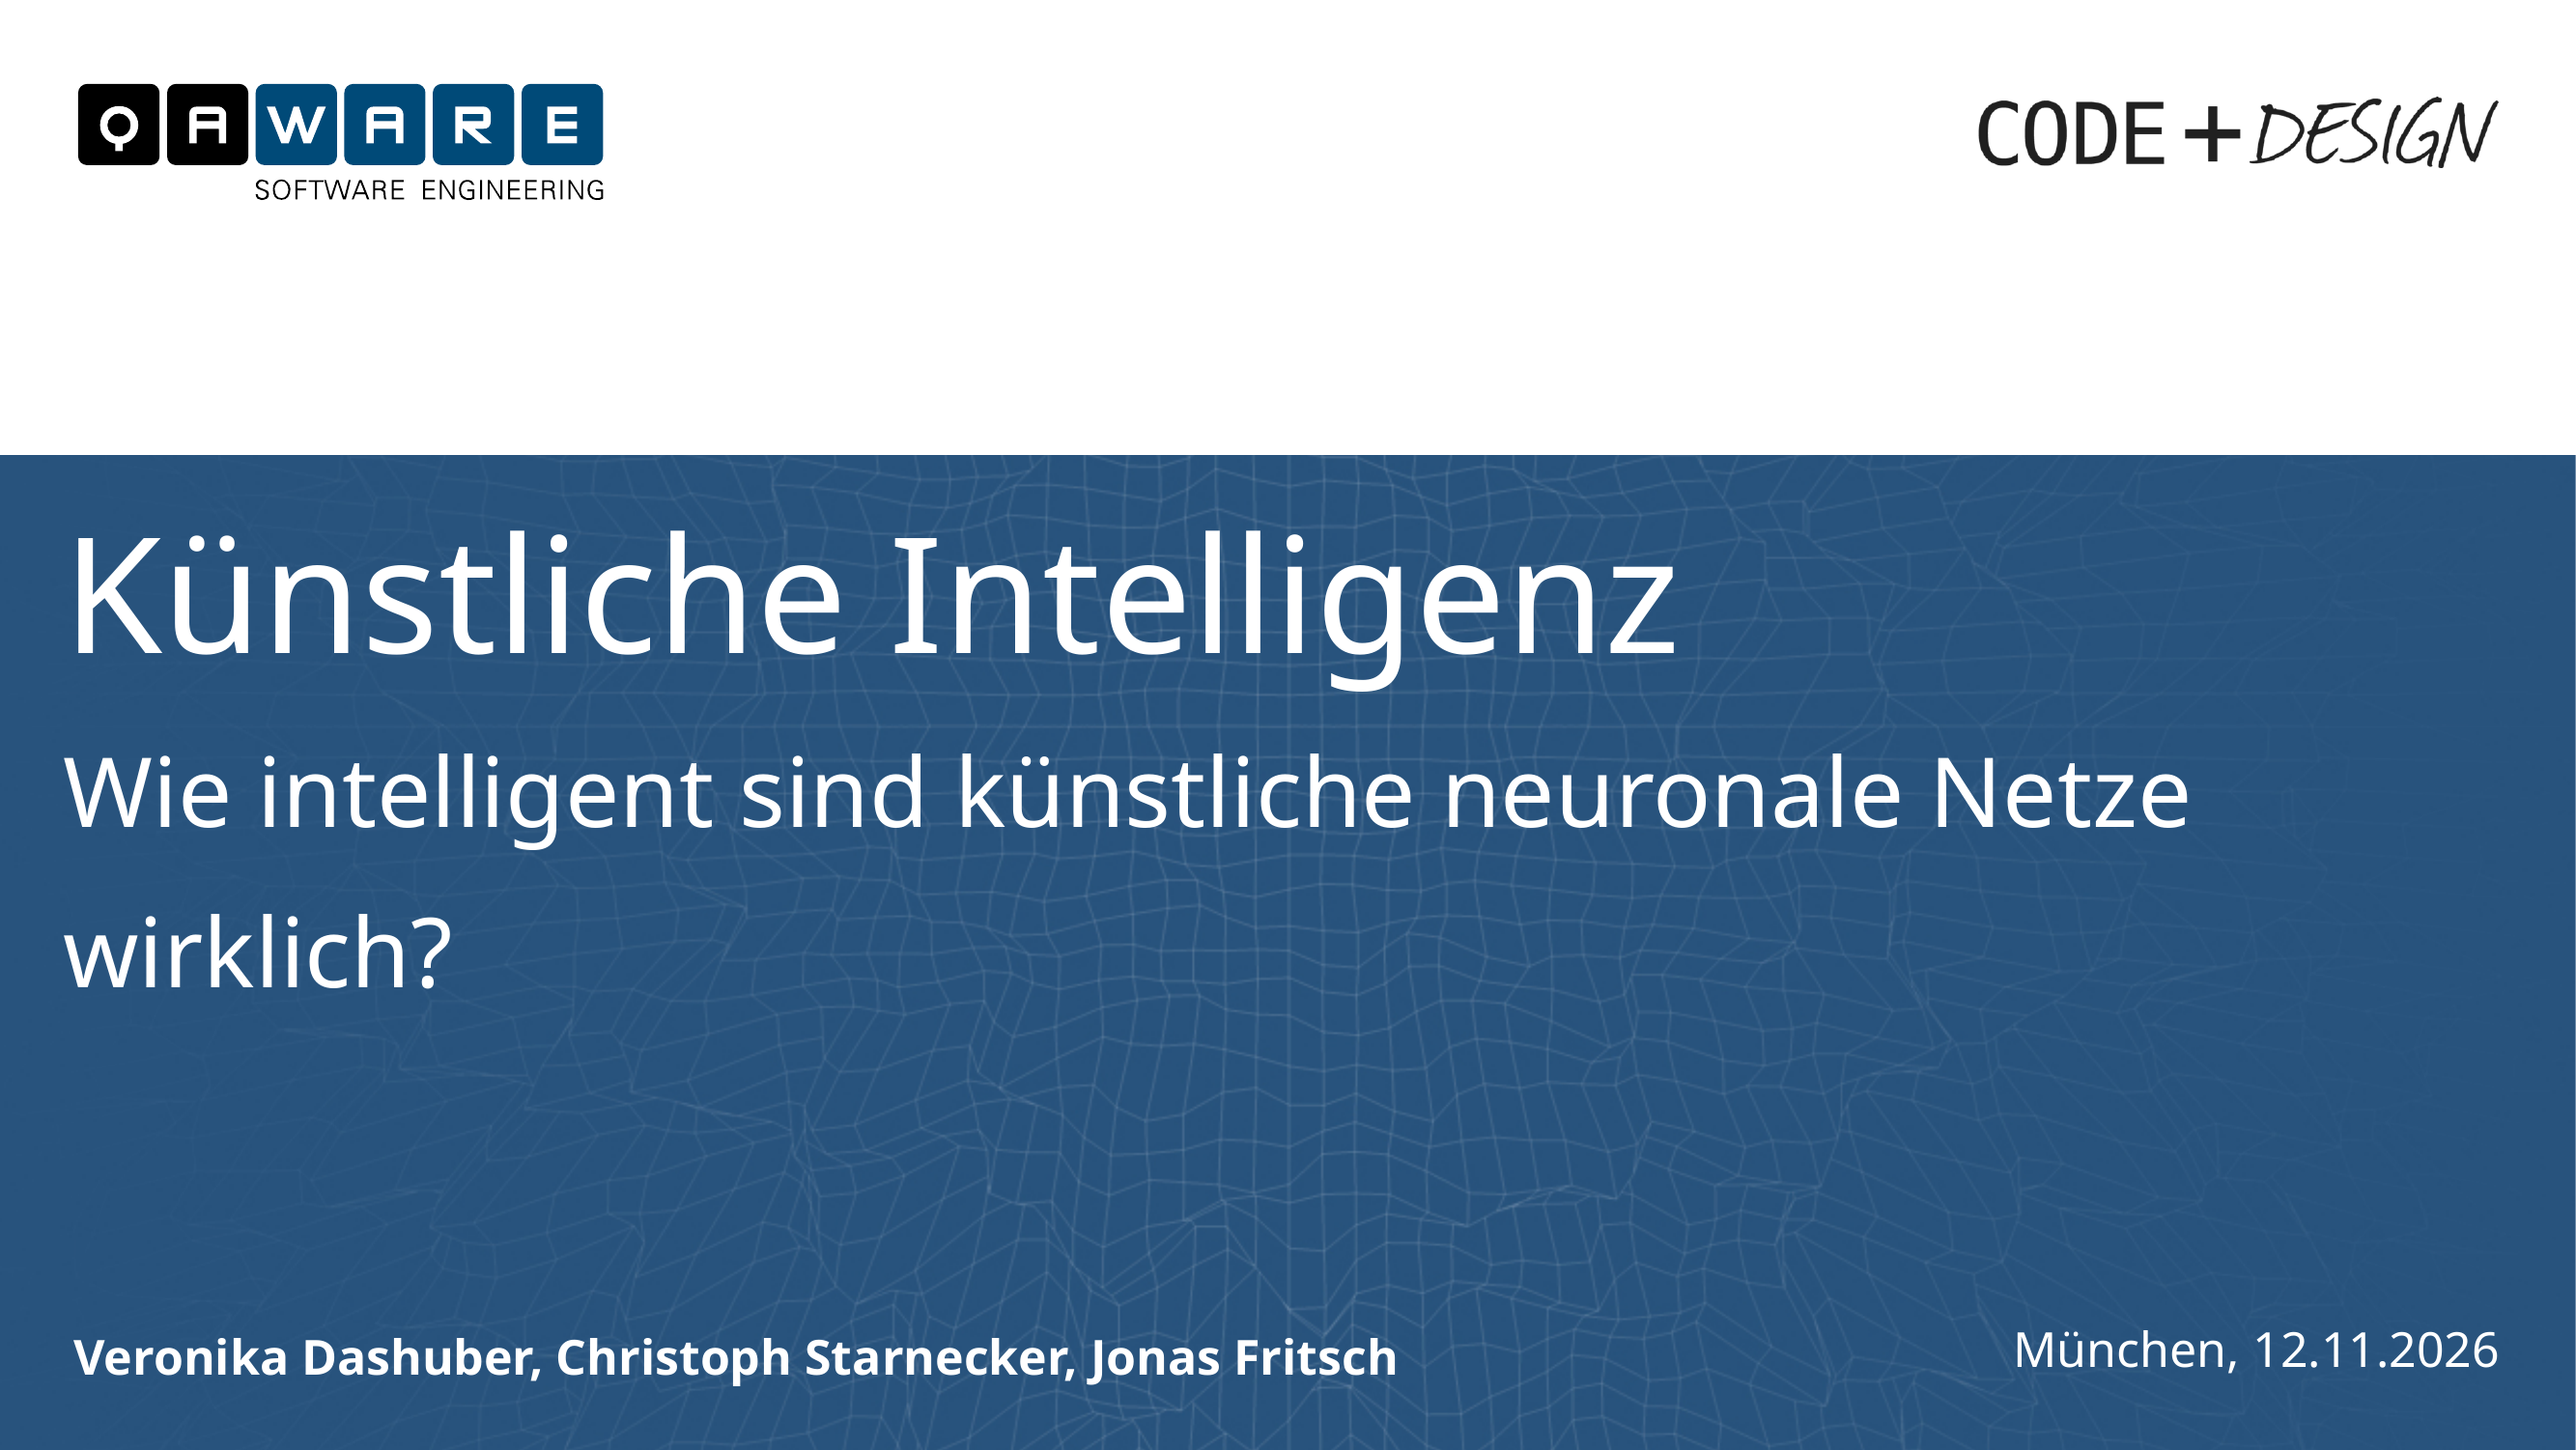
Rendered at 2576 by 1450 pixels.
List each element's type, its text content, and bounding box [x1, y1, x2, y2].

picture [0, 455, 2576, 1450]
title Künstliche Intelligenz Wie intelligent sind künstliche neuronale Netze wirklich? [63, 524, 2498, 836]
subtitle Veronika Dashuber, Christoph Starnecker, Jonas Fritsch [73, 1141, 1514, 1385]
list München, 20.11.2018 [1831, 1319, 2500, 1385]
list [1971, 95, 2500, 168]
